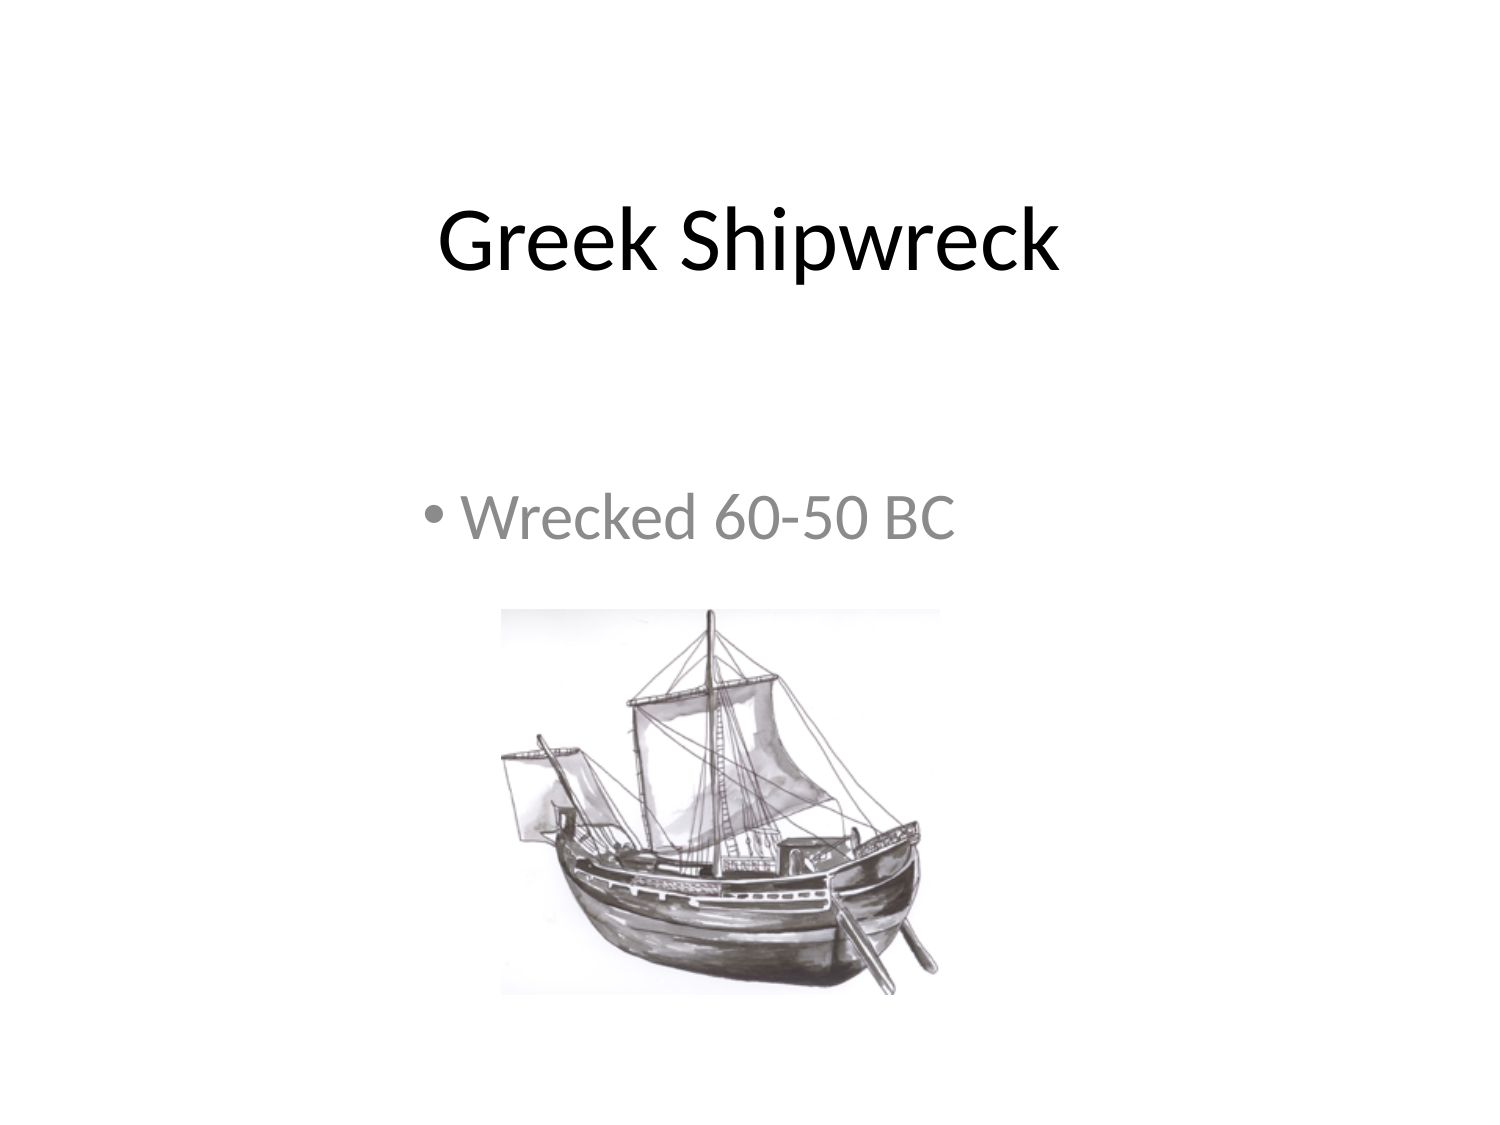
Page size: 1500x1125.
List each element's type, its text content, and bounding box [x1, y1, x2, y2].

title Greek Shipwreck [112, 113, 1388, 355]
subtitle Wrecked 60-50 BC [407, 385, 1458, 976]
picture [501, 609, 940, 995]
